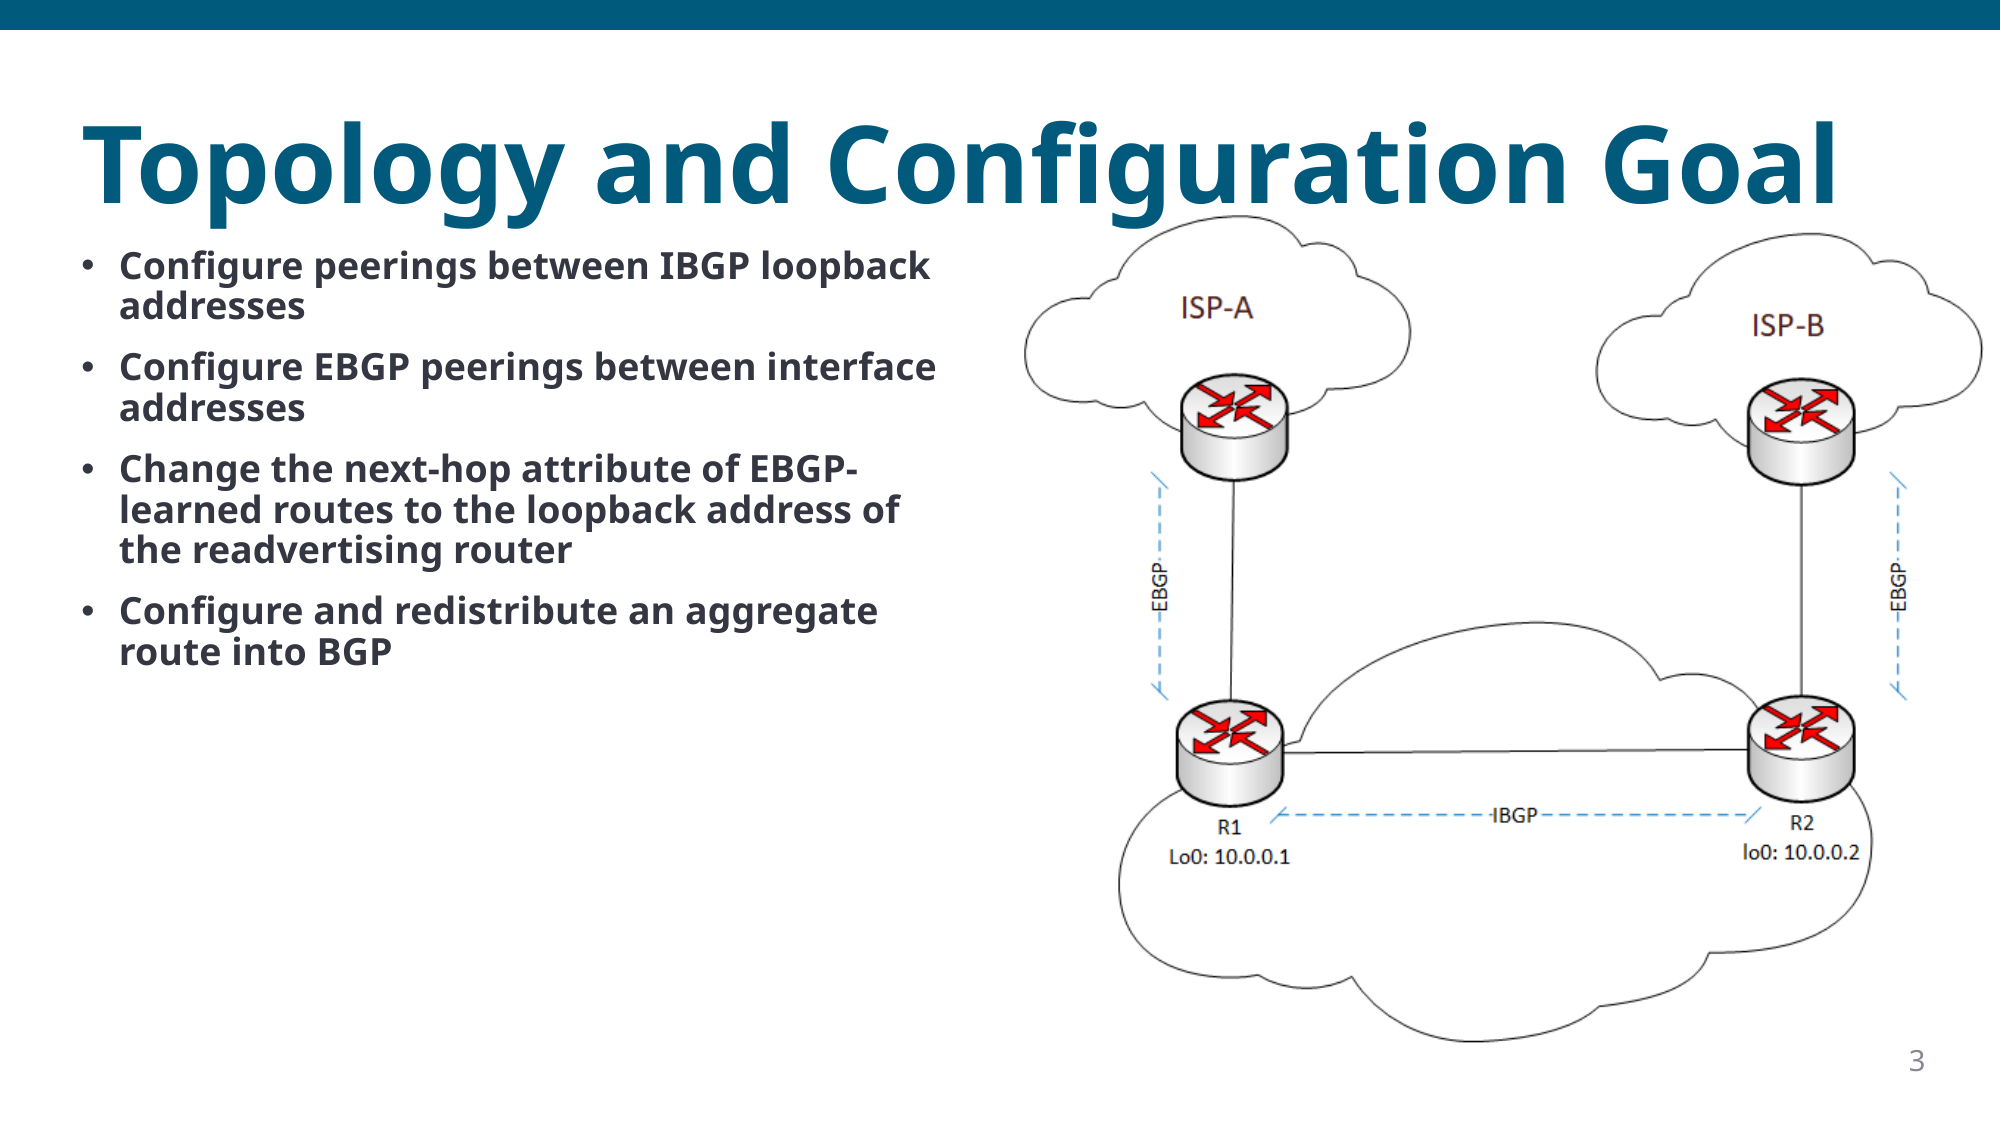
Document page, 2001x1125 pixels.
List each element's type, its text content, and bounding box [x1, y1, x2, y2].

picture [1023, 214, 1984, 1044]
title Topology and Configuration Goal [66, 59, 1977, 278]
list Configure peerings between IBGP loopback addresses Configure EBGP peerings between interface addresses Change the next-hop attribute of EBGP-learned routes to the loopback address of the readvertising router Configure and redistribute an aggregate route into BGP [66, 239, 983, 1125]
